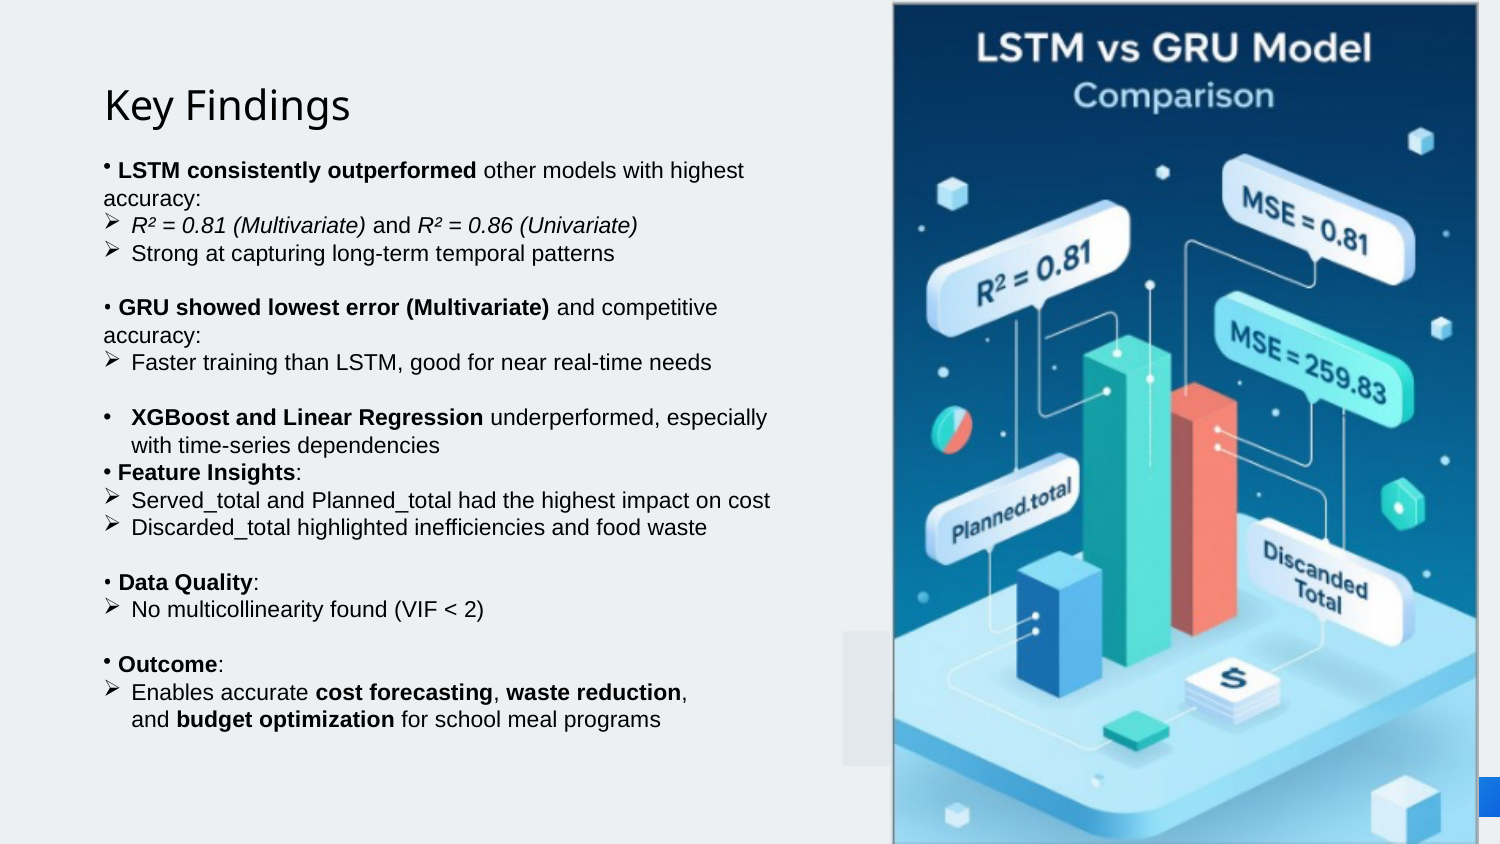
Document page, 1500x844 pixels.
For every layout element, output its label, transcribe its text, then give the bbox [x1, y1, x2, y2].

list LSTM consistently outperformed other models with highest accuracy: R² = 0.81 (Multivariate) and R² = 0.86 (Univariate) Strong at capturing long-term temporal patterns GRU showed lowest error (Multivariate) and competitive accuracy: Faster training than LSTM, good for near real-time needs XGBoost and Linear Regression underperformed, especially with time-series dependencies Feature Insights: Served_total and Planned_total had the highest impact on cost Discarded_total highlighted inefficiencies and food waste Data Quality: No multicollinearity found (VIF < 2) Outcome: Enables accurate cost forecasting, waste reduction, and budget optimization for school meal programs [88, 148, 828, 768]
text_box Key Findings [92, 72, 765, 148]
picture [890, 0, 1480, 844]
